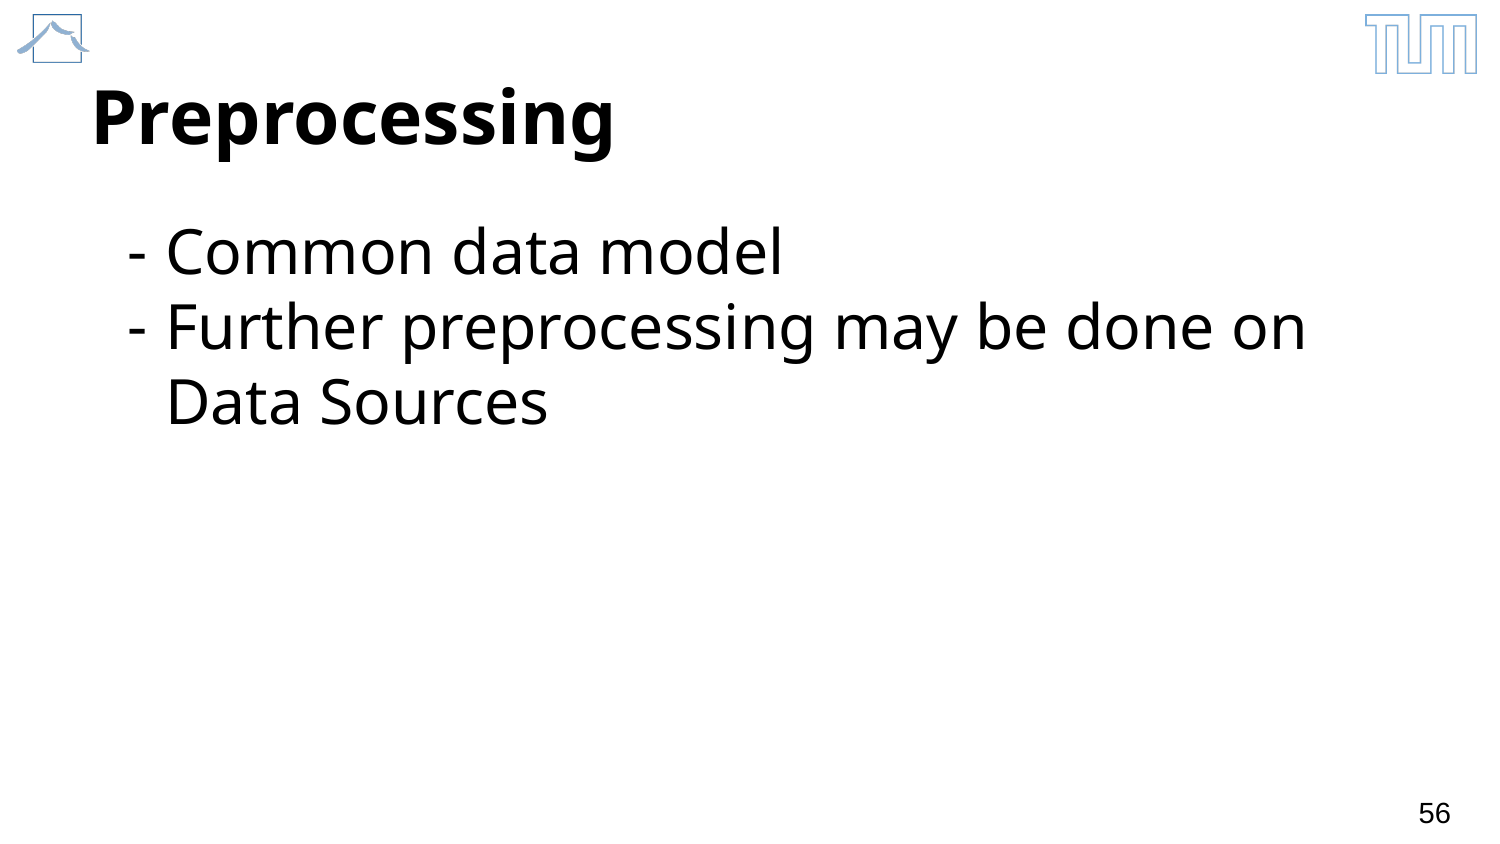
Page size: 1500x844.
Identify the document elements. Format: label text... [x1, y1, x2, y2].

picture [17, 14, 90, 63]
title Preprocessing [75, 33, 1425, 175]
slide_number ‹#› [1403, 779, 1494, 844]
list Common data model Further preprocessing may be done on Data Sources [75, 196, 1425, 808]
